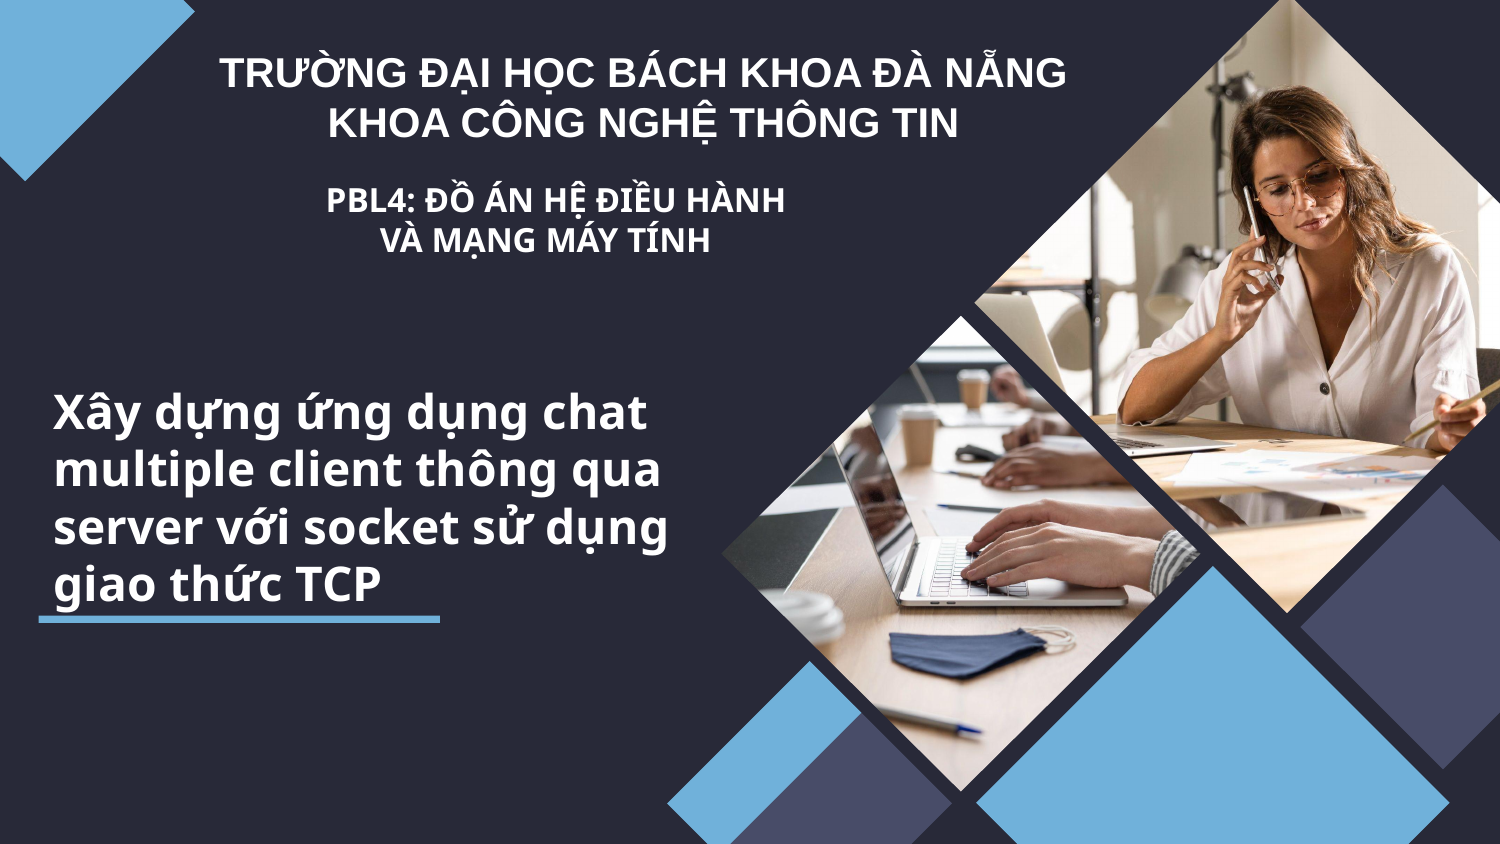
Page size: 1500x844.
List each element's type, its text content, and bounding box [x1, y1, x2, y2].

text_box [38, 615, 440, 623]
text_box TRƯỜNG ĐẠI HỌC BÁCH KHOA ĐÀ NẴNG KHOA CÔNG NGHỆ THÔNG TIN [199, 37, 969, 153]
title Xây dựng ứng dụng chat multiple client thông qua server với socket sử dụng giao thức TCP [38, 346, 715, 646]
picture [720, 0, 1500, 792]
subtitle PBL4: ĐỒ ÁN HỆ ĐIỀU HÀNH VÀ MẠNG MÁY TÍNH [289, 164, 848, 270]
